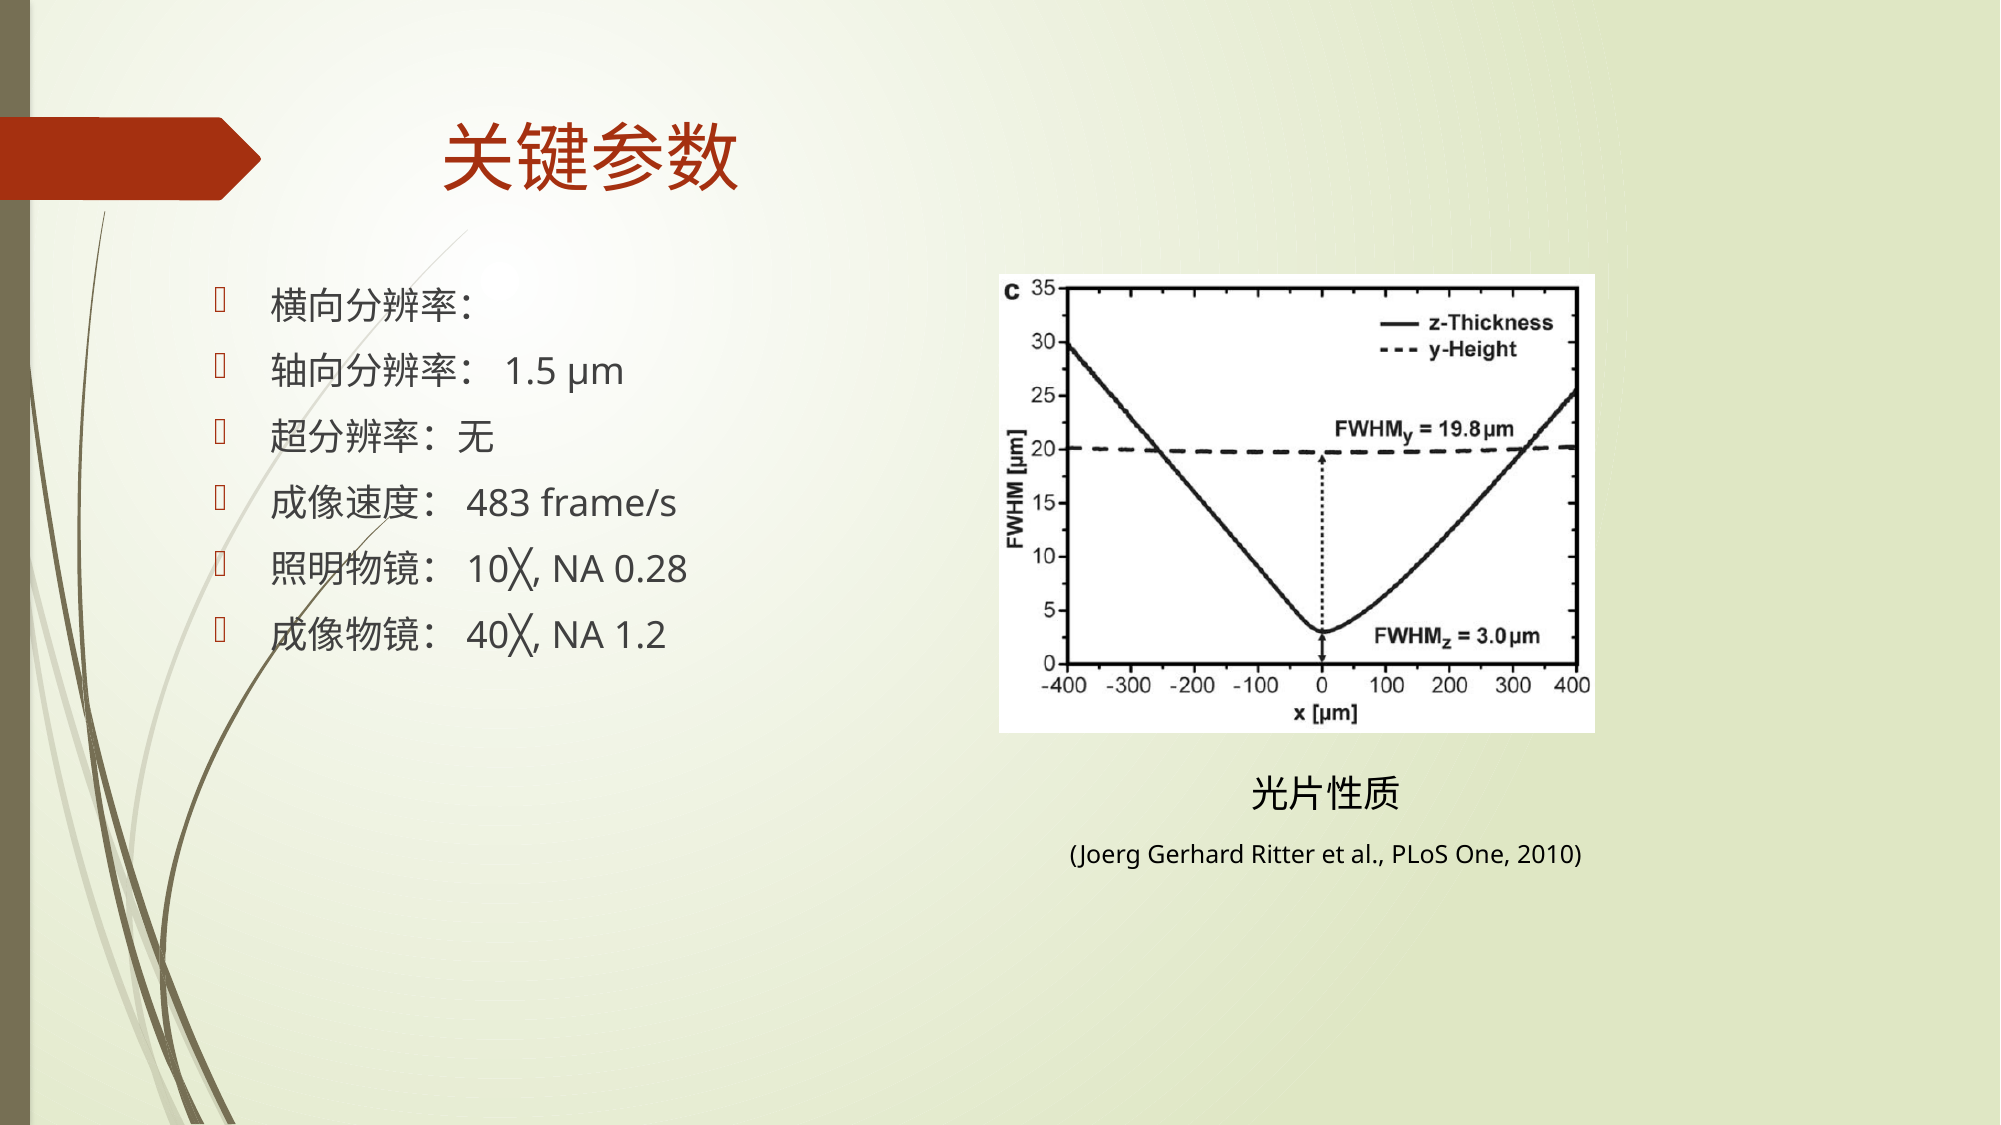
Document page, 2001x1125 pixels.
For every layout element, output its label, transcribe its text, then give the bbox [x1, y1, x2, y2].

title 关键参数 [425, 102, 1888, 227]
text_box 光片性质 [1236, 763, 1417, 823]
text_box (Joerg Gerhard Ritter et al., PLoS One, 2010) [1055, 831, 1598, 877]
list 横向分辨率： 轴向分辨率：1.5 μm 超分辨率：无 成像速度：483 frame/s 照明物镜：10╳, NA 0.28 成像物镜：40╳, NA 1.2 [198, 274, 832, 982]
picture [999, 273, 1596, 733]
